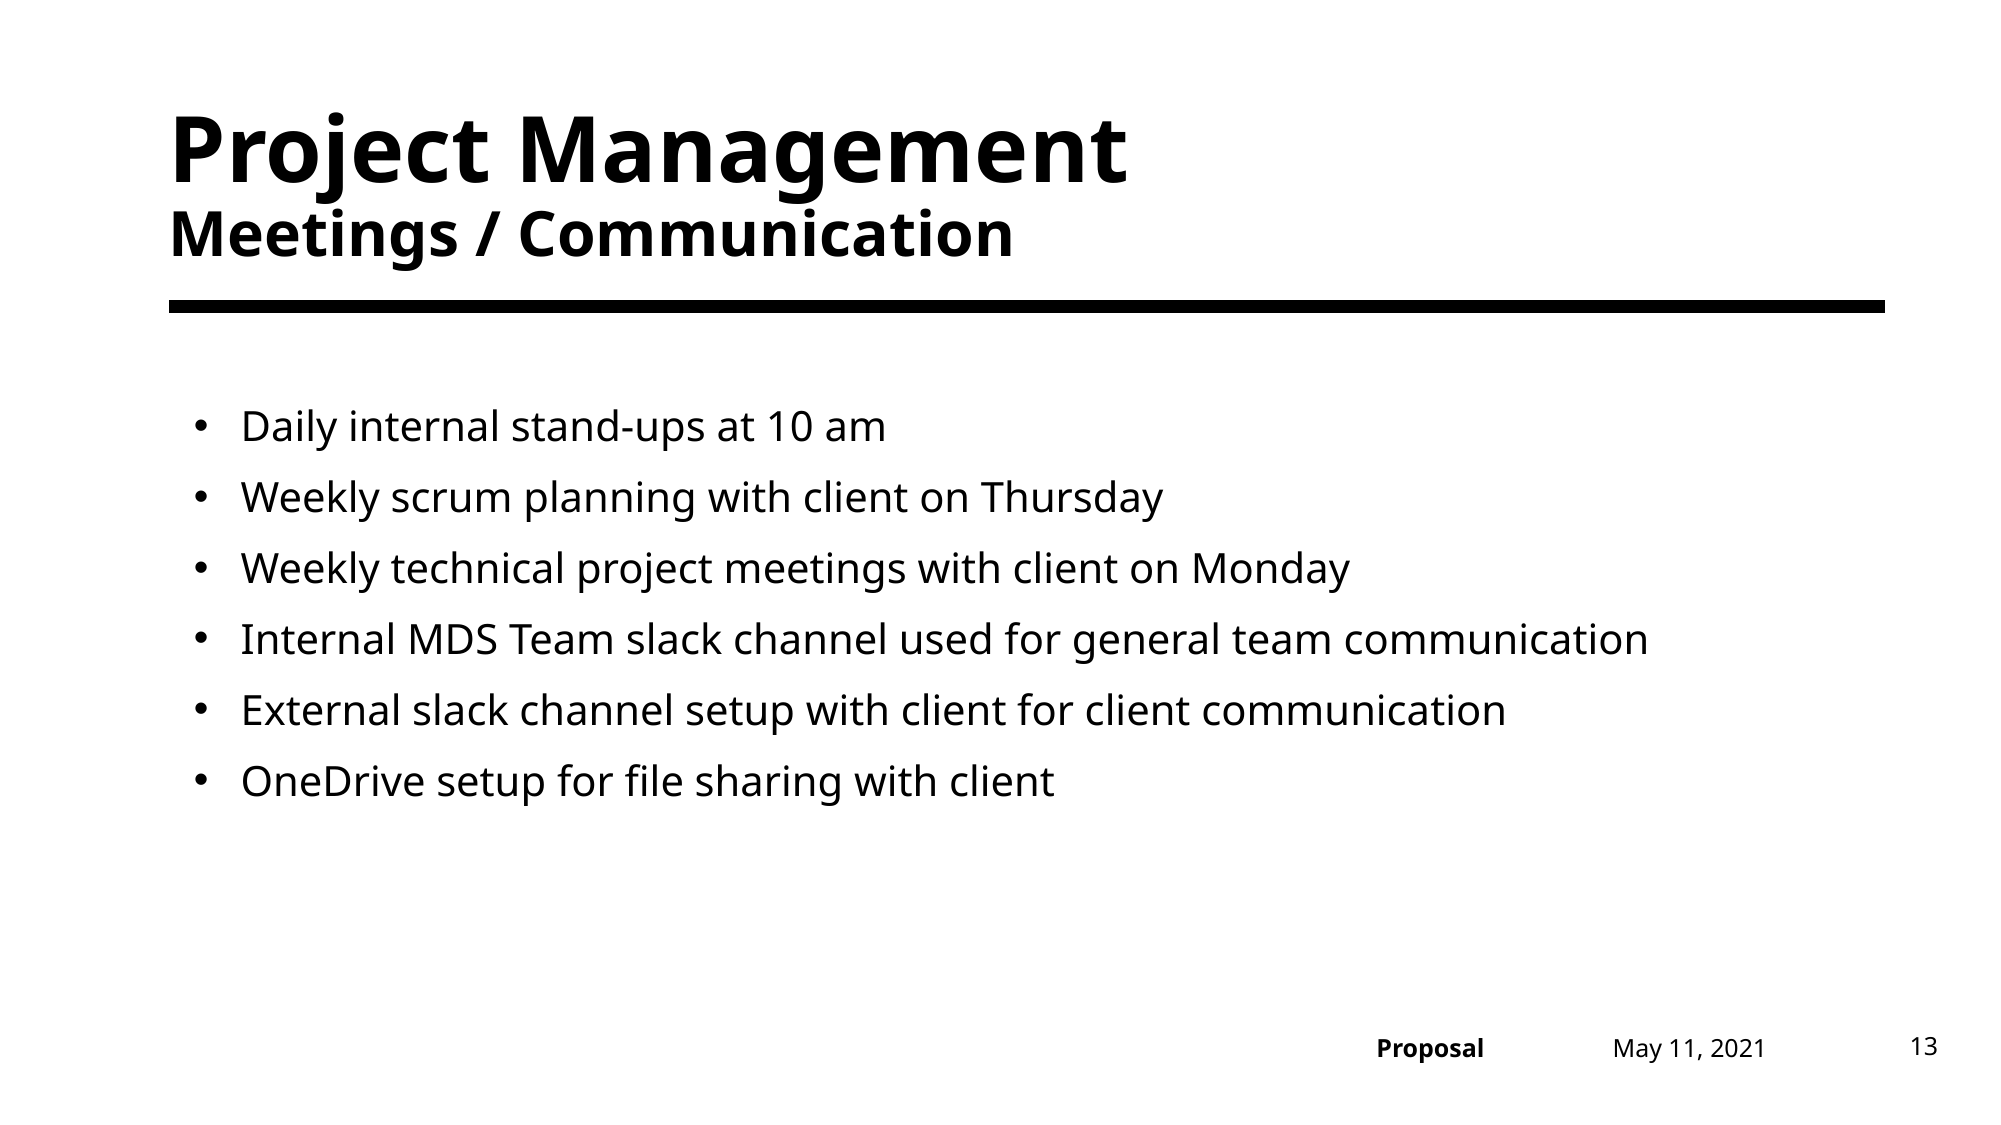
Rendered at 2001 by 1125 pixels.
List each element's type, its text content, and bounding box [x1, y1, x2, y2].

title Project Management Meetings / Communication [168, 62, 1824, 270]
slide_number 13 [1885, 1032, 1954, 1063]
footer Proposal [1361, 1032, 1602, 1063]
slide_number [1612, 1032, 1863, 1063]
list [168, 375, 1775, 961]
text_box Daily internal stand-ups at 10 am Weekly scrum planning with client on Thursday Weekly technical project meetings with client on Monday Internal MDS Team slack channel used for general team communication External slack channel setup with client for client communication OneDrive setup for file sharing with client [193, 399, 1800, 986]
